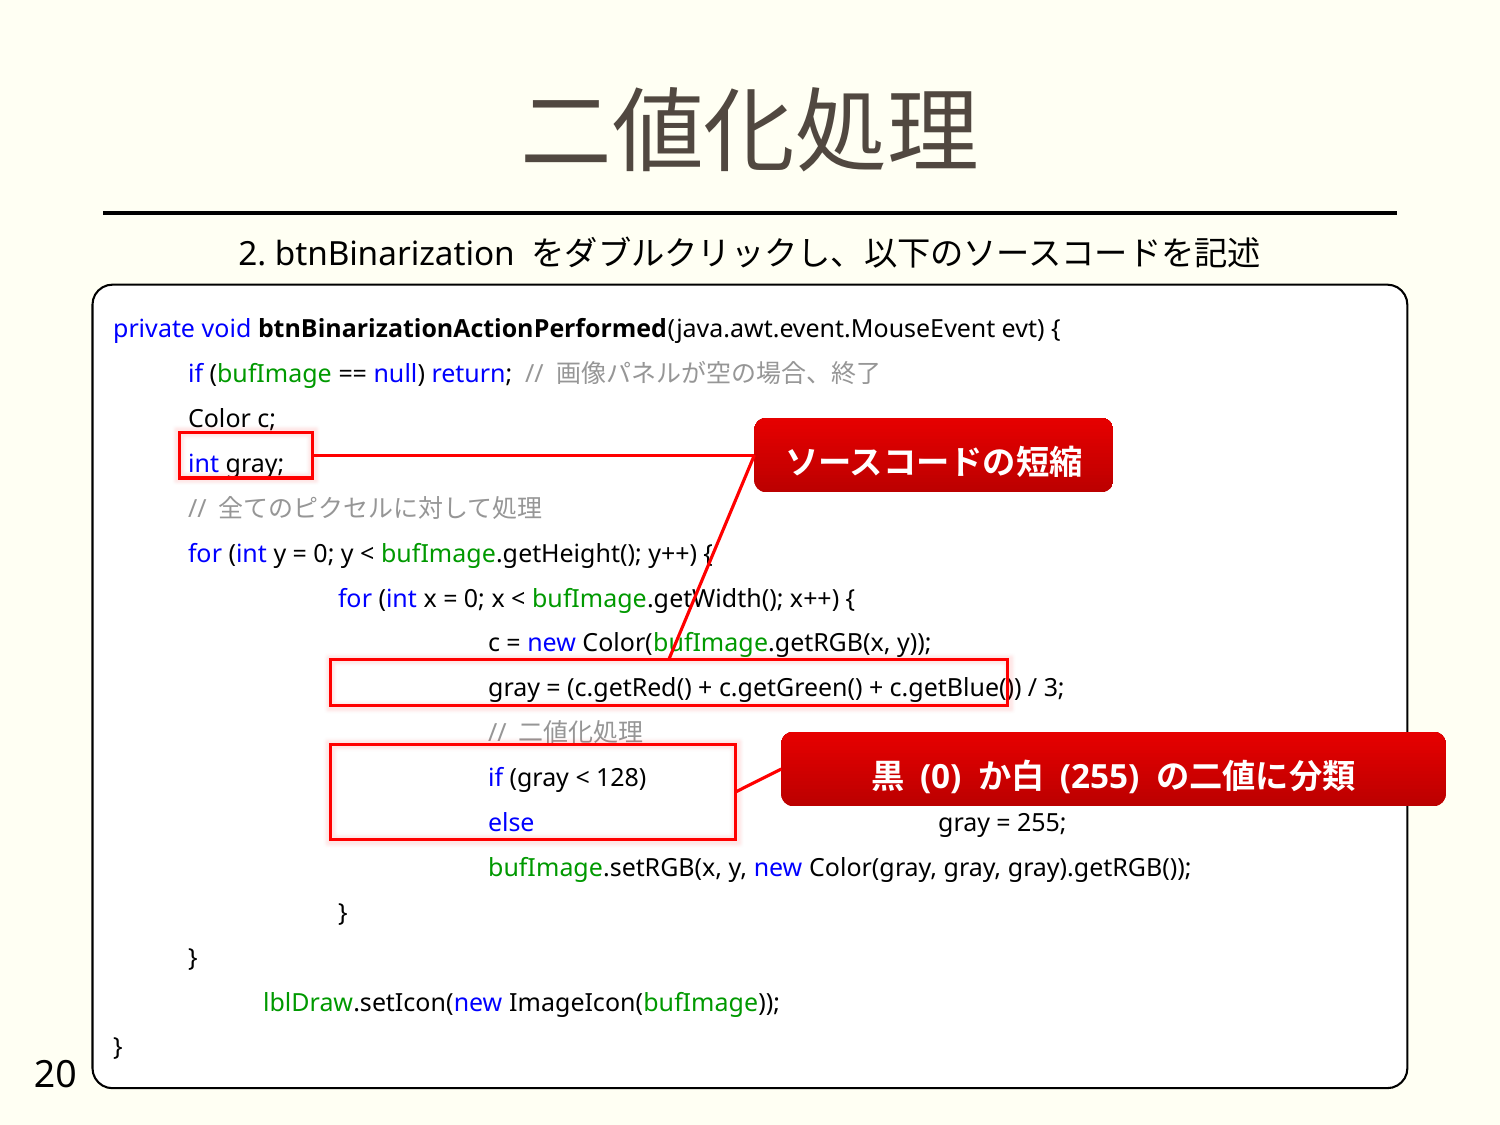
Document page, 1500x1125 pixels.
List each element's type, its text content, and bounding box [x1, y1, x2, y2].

slide_number 20 [19, 1042, 357, 1103]
text_box 黒 (0) か白 (255) の二値に分類 [780, 731, 1447, 807]
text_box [735, 769, 782, 793]
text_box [668, 455, 755, 660]
text_box [329, 659, 1008, 706]
text_box private void btnBinarizationActionPerformed(java.awt.event.MouseEvent evt) { if (bufImage == null) return; // 画像パネルが空の場合、終了 Color c; int gray; // 全てのピクセルに対して処理 for (int y = 0; y < bufImage.getHeight(); y++) { for (int x = 0; x < bufImage.getWidth(); x++) { c = new Color(bufImage.getRGB(x, y)); gray = (c.getRed() + c.getGreen() + c.getBlue()) / 3; // 二値化処理 if (gray < 128) gray = 0; else gray = 255; bufImage.setRGB(x, y, new Color(gray, gray, gray).getRGB()); } } lblDraw.setIcon(new ImageIcon(bufImage)); } [91, 283, 1409, 1090]
text_box 2. btnBinarization をダブルクリックし、以下のソースコードを記述 [90, 224, 1410, 280]
title 二値化処理 [103, 71, 1397, 200]
text_box [329, 744, 736, 841]
text_box ソースコードの短縮 [753, 417, 1115, 493]
text_box [178, 431, 313, 479]
